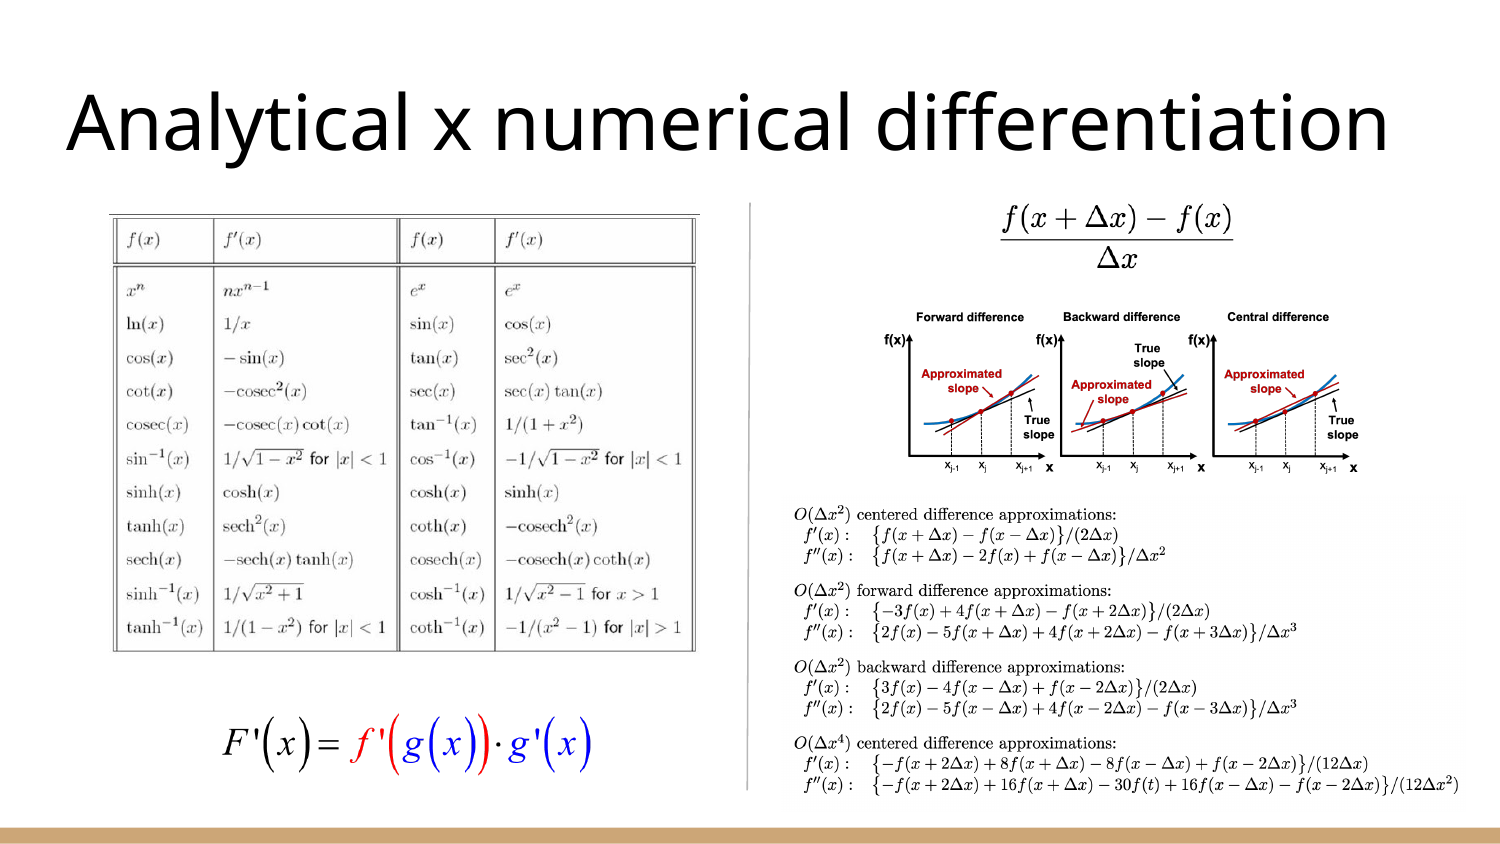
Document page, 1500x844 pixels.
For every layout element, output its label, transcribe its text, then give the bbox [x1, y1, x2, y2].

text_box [746, 202, 751, 791]
picture [173, 693, 636, 798]
picture [969, 193, 1278, 282]
picture [109, 214, 700, 656]
title Analytical x numerical differentiation [51, 51, 1449, 189]
picture [781, 293, 1466, 812]
